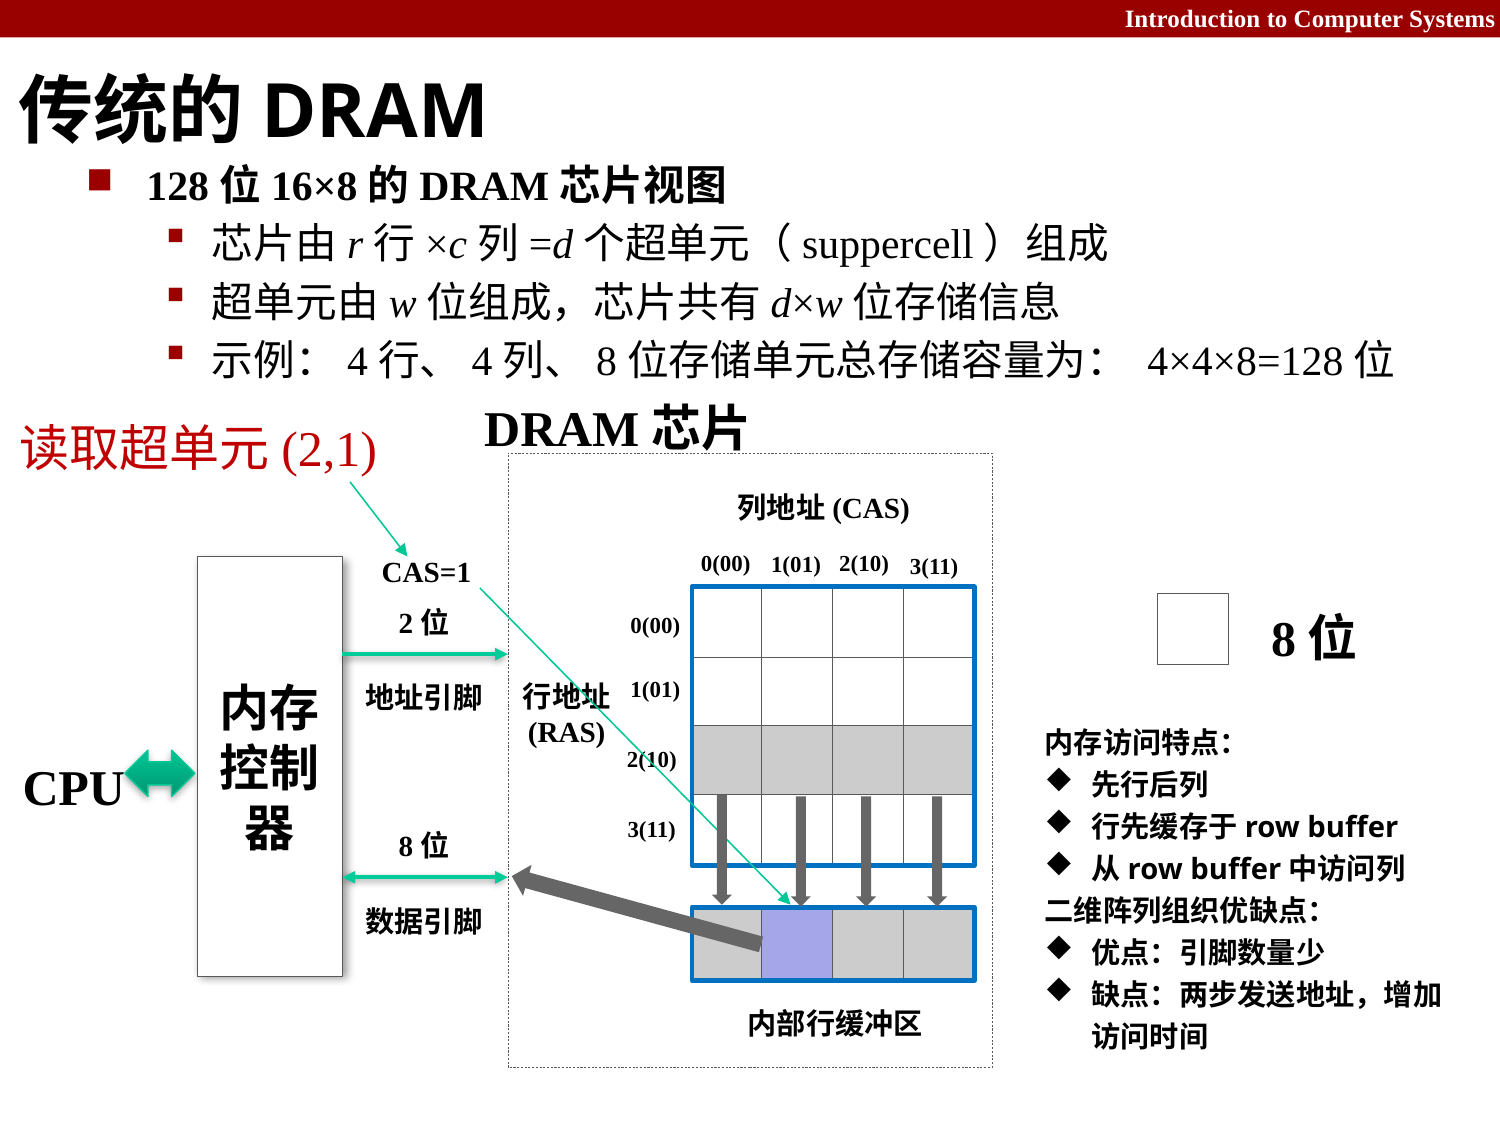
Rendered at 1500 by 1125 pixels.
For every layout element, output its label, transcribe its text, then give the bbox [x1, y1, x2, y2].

list 128位16×8的DRAM芯片视图 芯片由r行×c列=d个超单元（suppercell）组成 超单元由w位组成，芯片共有d×w位存储信息 示例：4行、4列、8位存储单元总存储容量为： 4×4×8=128位 [74, 151, 1426, 336]
text_box CPU [7, 748, 140, 823]
text_box 数据引脚 [350, 895, 498, 946]
text_box 8位 [383, 819, 465, 870]
text_box 2(10) [824, 541, 905, 584]
text_box [1155, 591, 1230, 666]
text_box [506, 451, 994, 1069]
text_box CAS=1 [366, 546, 487, 596]
text_box 内存访问特点： 先行后列 行先缓存于row buffer 从row buffer中访问列 二维阵列组织优缺点： 优点：引脚数量少 缺点：两步发送地址，增加访问时间 [1029, 710, 1484, 1061]
text_box 0(00) [686, 541, 766, 584]
text_box 内部行缓冲区 [732, 998, 938, 1048]
text_box 3(11) [895, 543, 974, 587]
text_box 地址引脚 [350, 672, 474, 723]
title 传统的DRAM [3, 44, 1250, 170]
text_box [690, 585, 976, 868]
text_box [479, 587, 791, 905]
text_box [140, 749, 196, 798]
text_box 内存 控制器 [195, 554, 344, 978]
text_box 2位 [383, 596, 465, 647]
text_box 1(01) [756, 542, 837, 585]
text_box [690, 905, 976, 983]
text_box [349, 481, 408, 557]
text_box [608, 913, 766, 955]
text_box DRAM芯片 [469, 388, 767, 464]
text_box [854, 794, 879, 909]
text_box 读取超单元(2,1) [4, 409, 393, 485]
text_box [794, 794, 813, 909]
text_box [925, 794, 950, 909]
text_box 8位 [1256, 599, 1373, 674]
